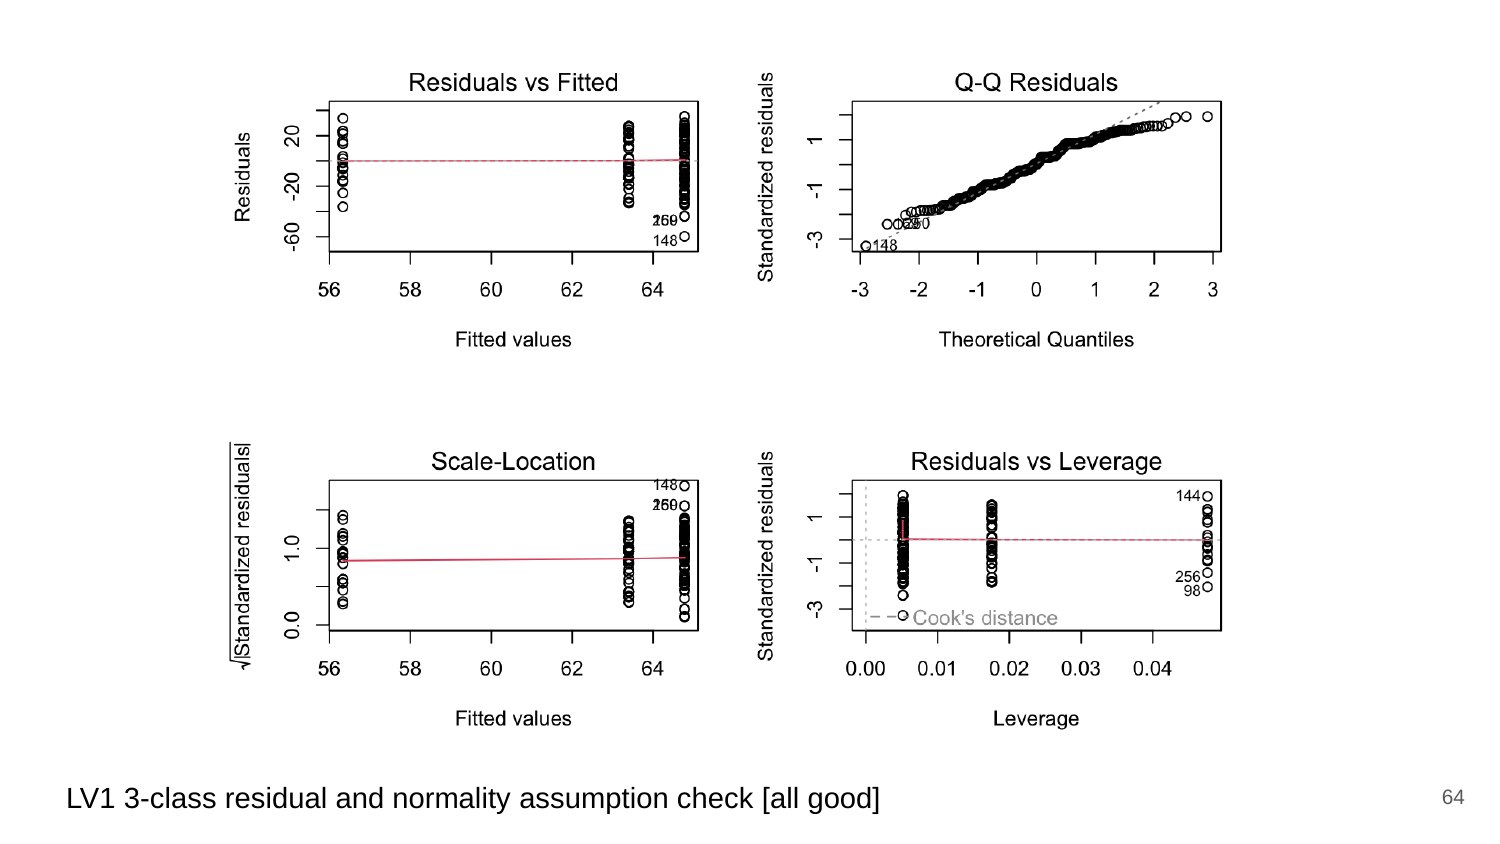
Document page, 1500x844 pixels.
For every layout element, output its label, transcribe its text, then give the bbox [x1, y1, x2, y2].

list LV1 3-class residual and normality assumption check [all good] [51, 756, 1449, 836]
slide_number ‹#› [1389, 764, 1480, 830]
picture [227, 0, 1273, 757]
